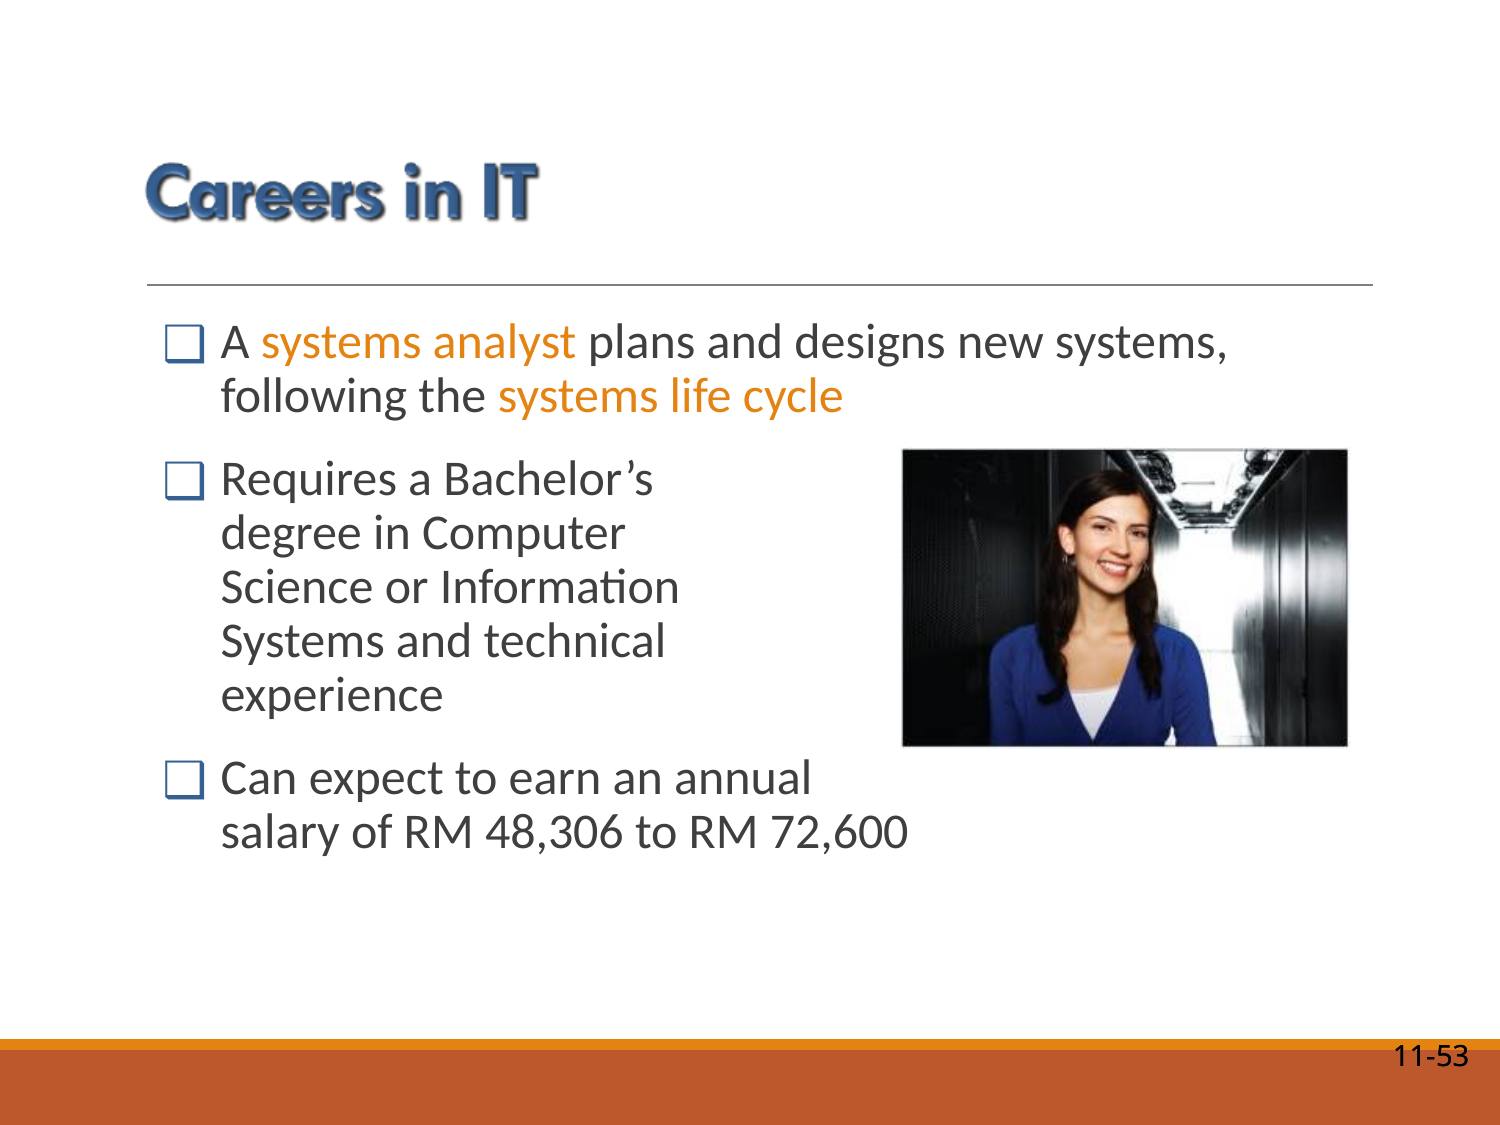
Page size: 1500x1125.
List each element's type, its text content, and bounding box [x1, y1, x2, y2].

picture [900, 447, 1351, 751]
list A systems analyst plans and designs new systems, following the systems life cycle Requires a Bachelor’s degree in Computer Science or Information Systems and technical experience Can expect to earn an annual salary of RM 48,306 to RM 72,600 [162, 307, 1332, 1050]
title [88, 93, 1488, 285]
